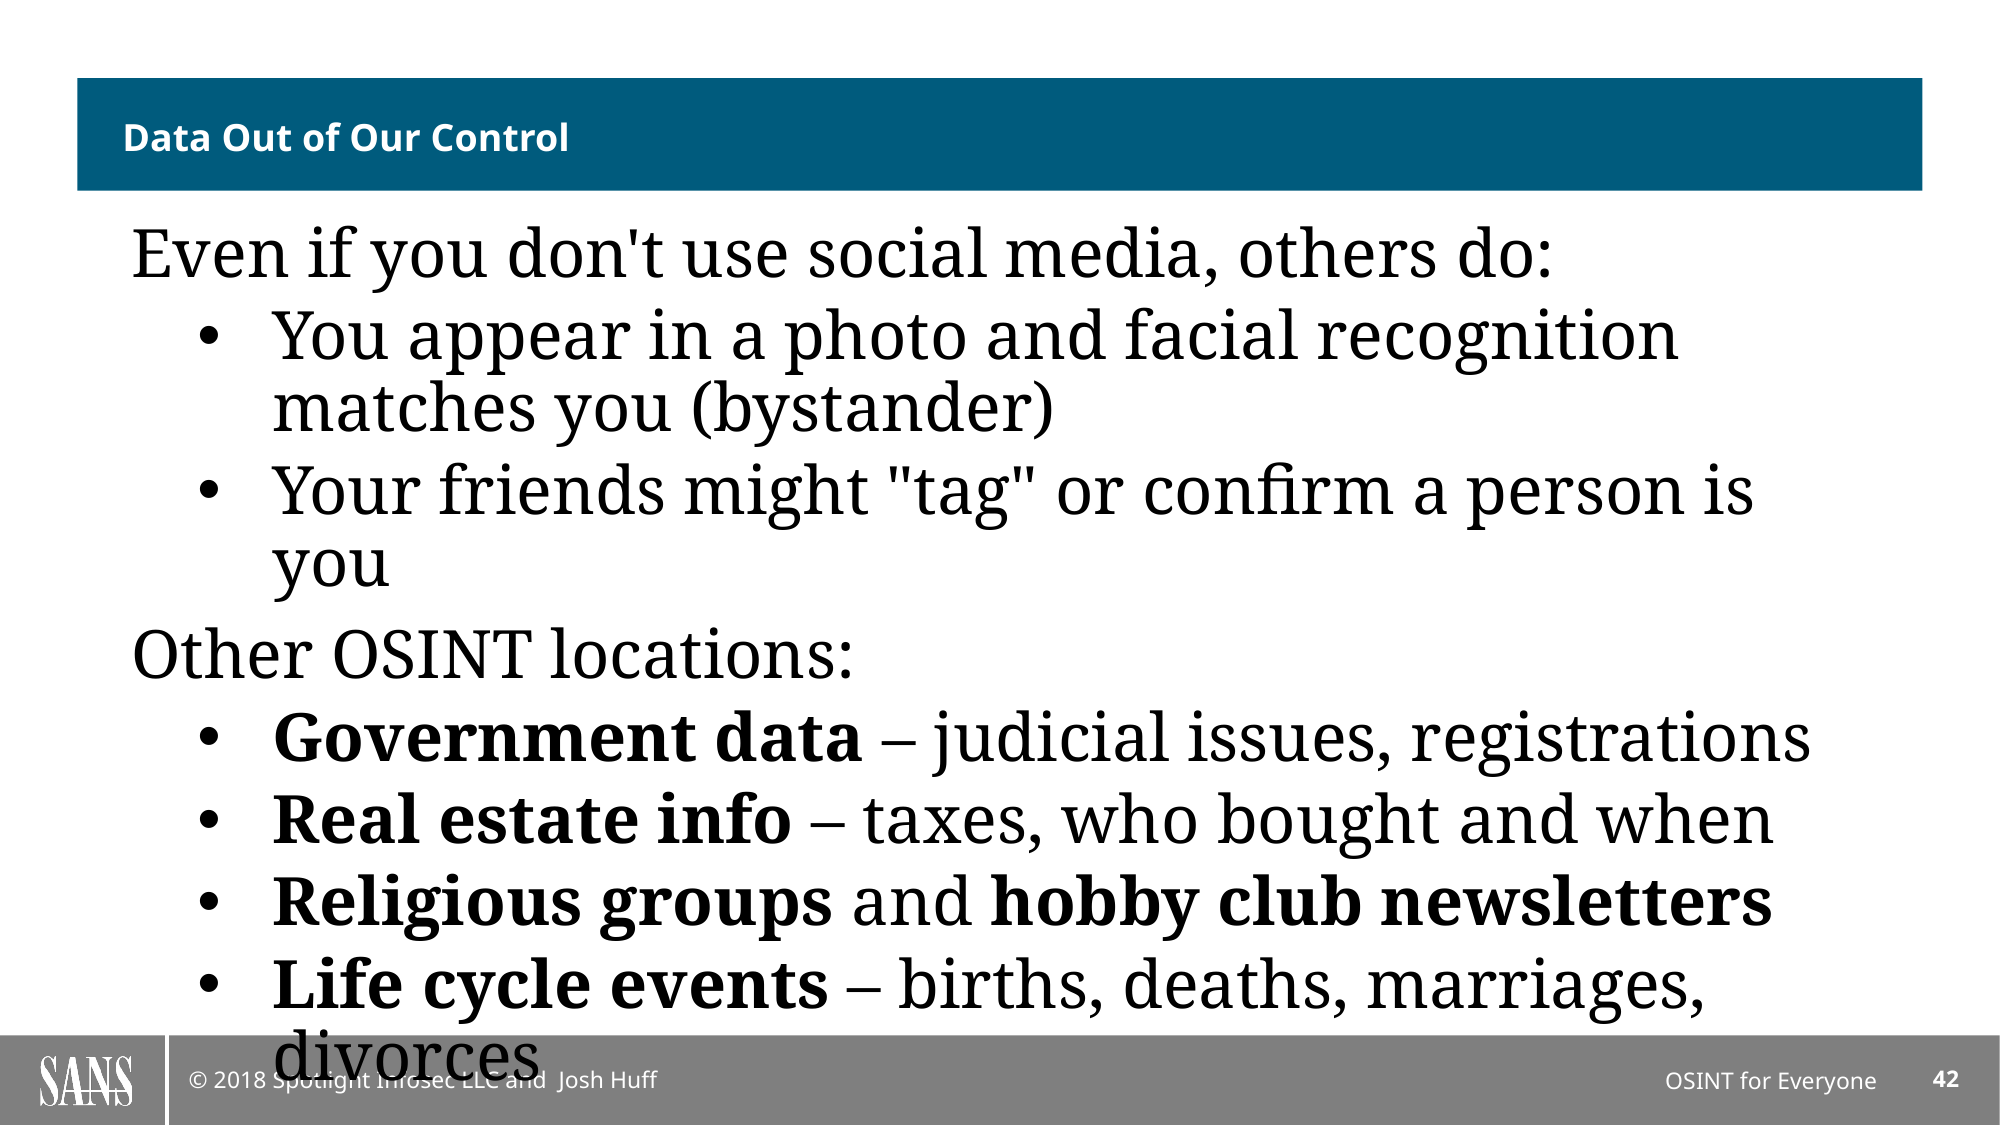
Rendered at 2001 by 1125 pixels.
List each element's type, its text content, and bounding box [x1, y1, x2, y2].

list Even if you don't use social media, others do: You appear in a photo and facial recognition matches you (bystander) Your friends might "tag" or confirm a person is you Other OSINT locations: Government data – judicial issues, registrations Real estate info – taxes, who bought and when Religious groups and hobby club newsletters Life cycle events – births, deaths, marriages, divorces [107, 212, 1893, 1013]
slide_number 42 [1892, 1035, 2000, 1125]
footer OSINT for Everyone [201, 1035, 1892, 1125]
title Data Out of Our Control [107, 78, 1893, 191]
